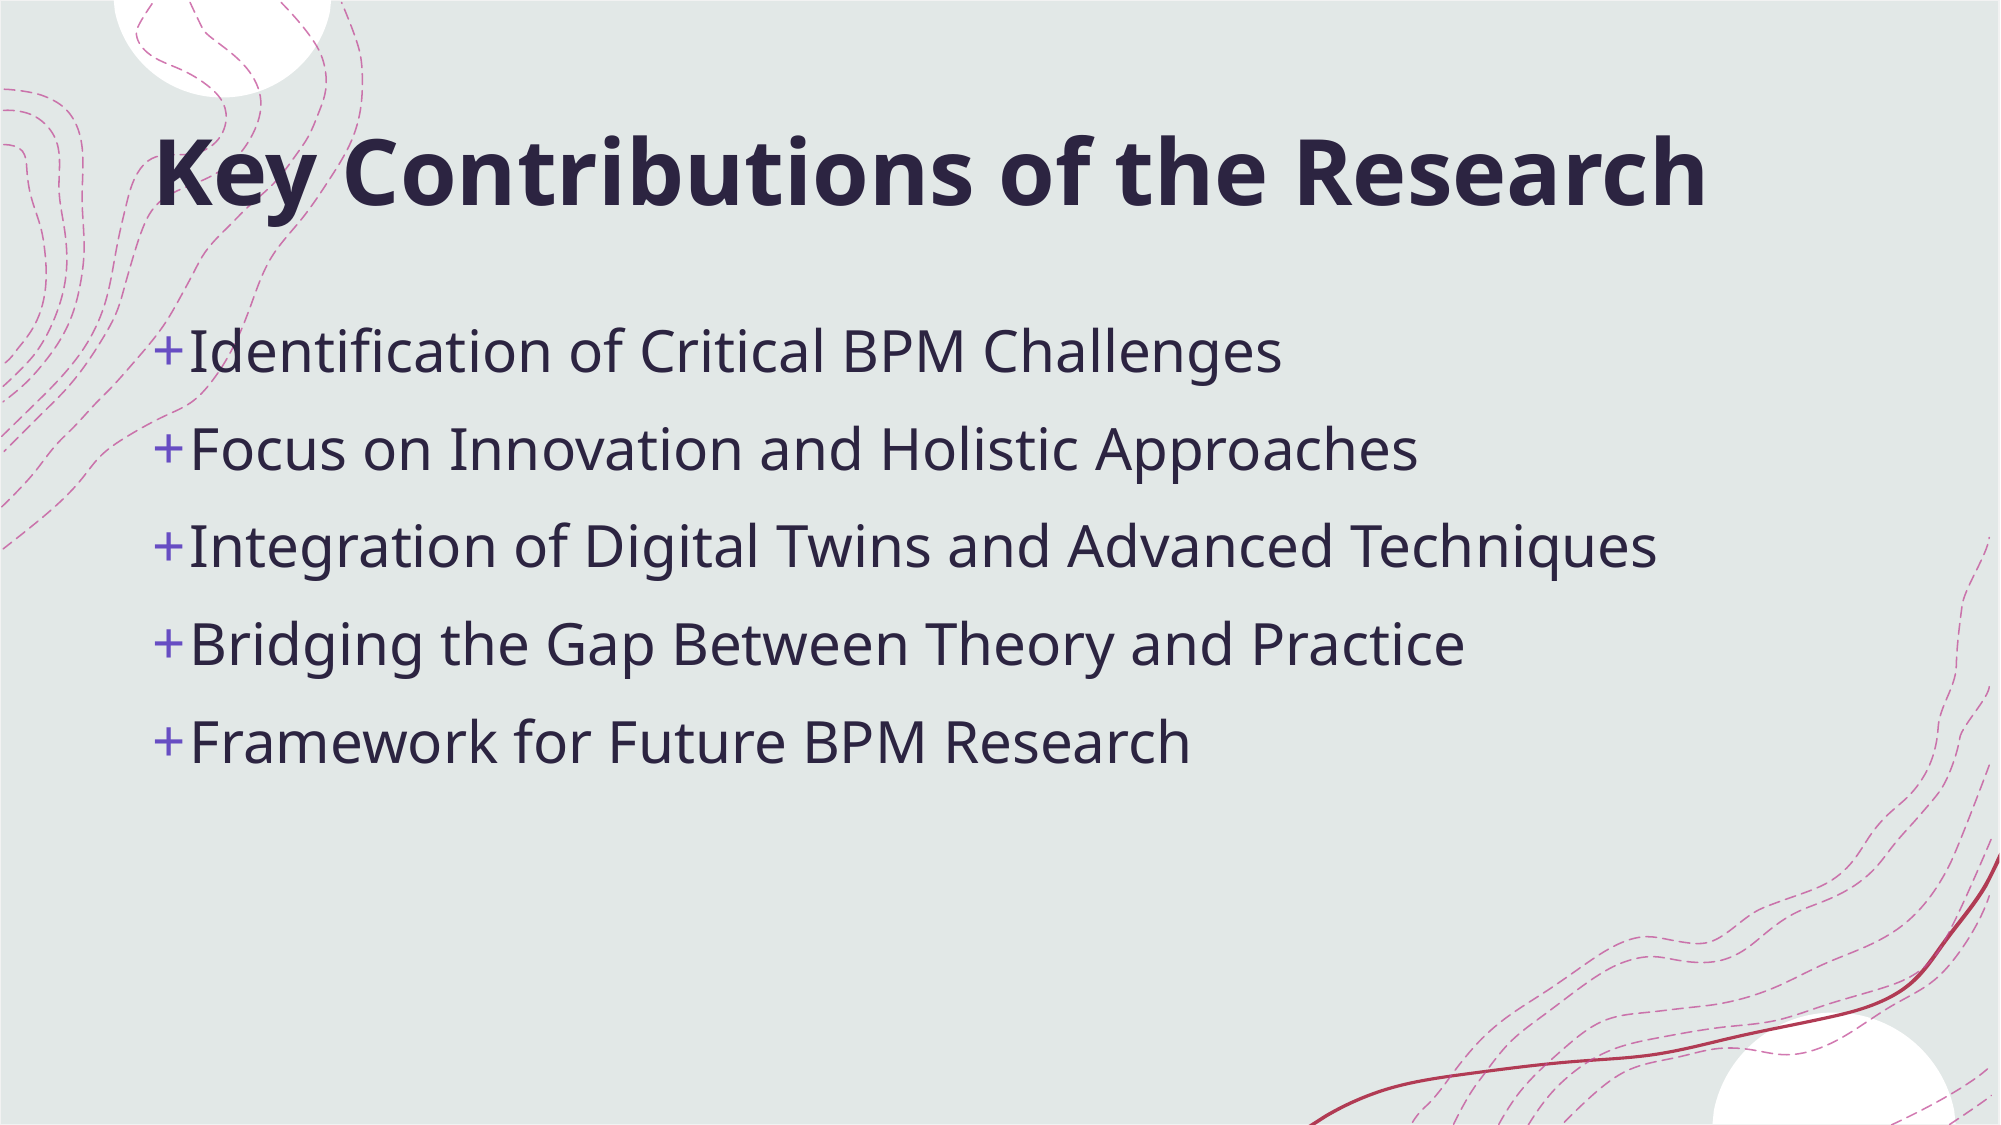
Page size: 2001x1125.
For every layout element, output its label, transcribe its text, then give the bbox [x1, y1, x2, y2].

title Key Contributions of the Research [137, 59, 1863, 278]
list Identification of Critical BPM Challenges Focus on Innovation and Holistic Approaches Integration of Digital Twins and Advanced Techniques Bridging the Gap Between Theory and Practice Framework for Future BPM Research [137, 299, 1863, 1014]
